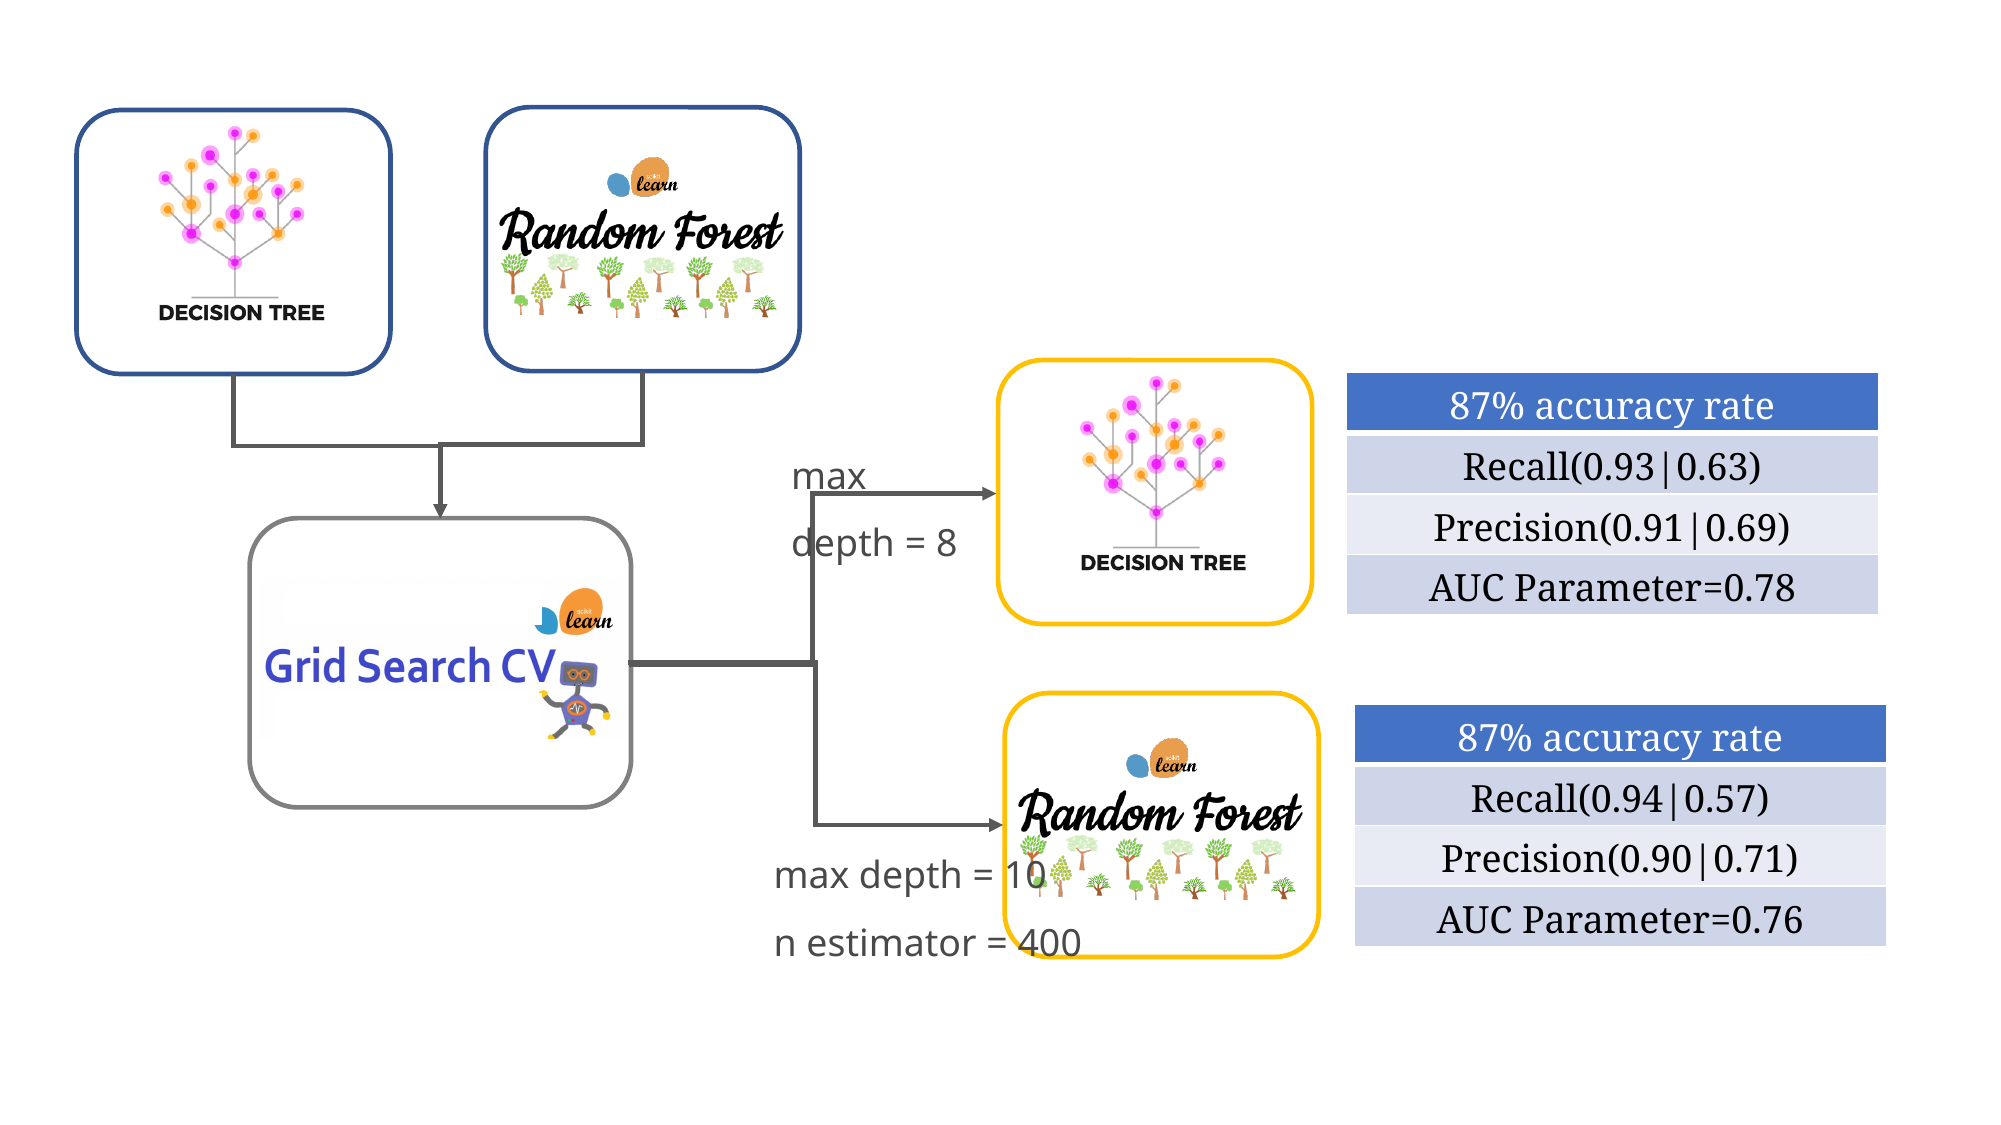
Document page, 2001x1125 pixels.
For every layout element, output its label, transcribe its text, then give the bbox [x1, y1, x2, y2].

table_cell Recall(0.94|0.57) [1618, 767, 1886, 825]
table_header 87% accuracy rate [1618, 373, 1878, 430]
table_cell Precision(0.91|0.69) [1618, 495, 1878, 554]
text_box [76, 89, 1618, 957]
table_cell AUC Parameter=0.76 [1618, 887, 1886, 946]
table_cell Precision(0.90|0.71) [1618, 826, 1886, 885]
table_header 87% accuracy rate [1618, 705, 1886, 762]
table_cell Recall(0.93|0.63) [1618, 436, 1878, 493]
table_cell AUC Parameter=0.78 [1618, 555, 1878, 614]
